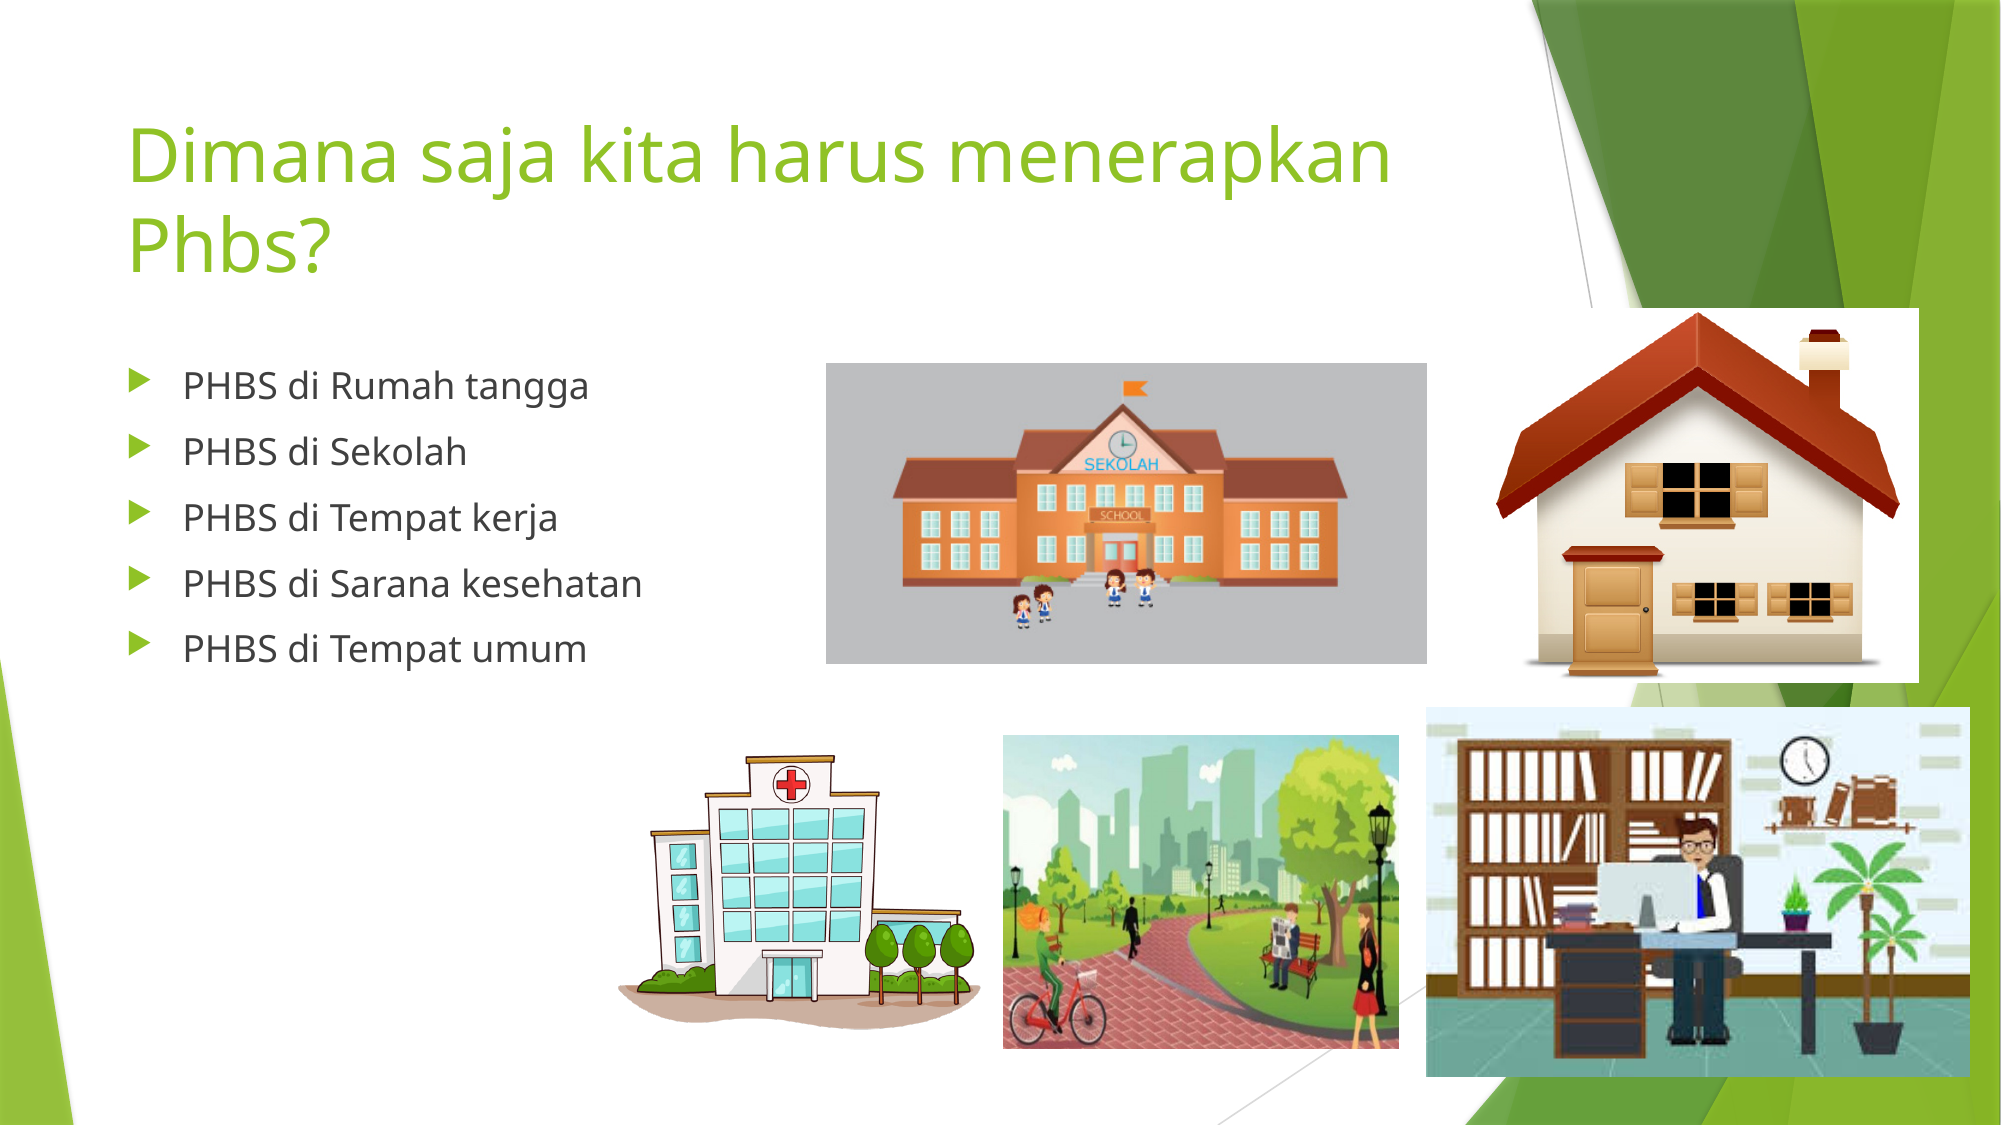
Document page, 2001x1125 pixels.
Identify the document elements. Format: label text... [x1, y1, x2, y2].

picture [1475, 308, 1920, 683]
picture [1003, 734, 1400, 1050]
title Dimana saja kita harus menerapkan Phbs? [111, 99, 1522, 317]
picture [1425, 706, 1970, 1077]
picture [825, 362, 1427, 664]
list PHBS di Rumah tangga PHBS di Sekolah PHBS di Tempat kerja PHBS di Sarana kesehatan PHBS di Tempat umum [111, 354, 1522, 992]
picture [606, 729, 991, 1050]
